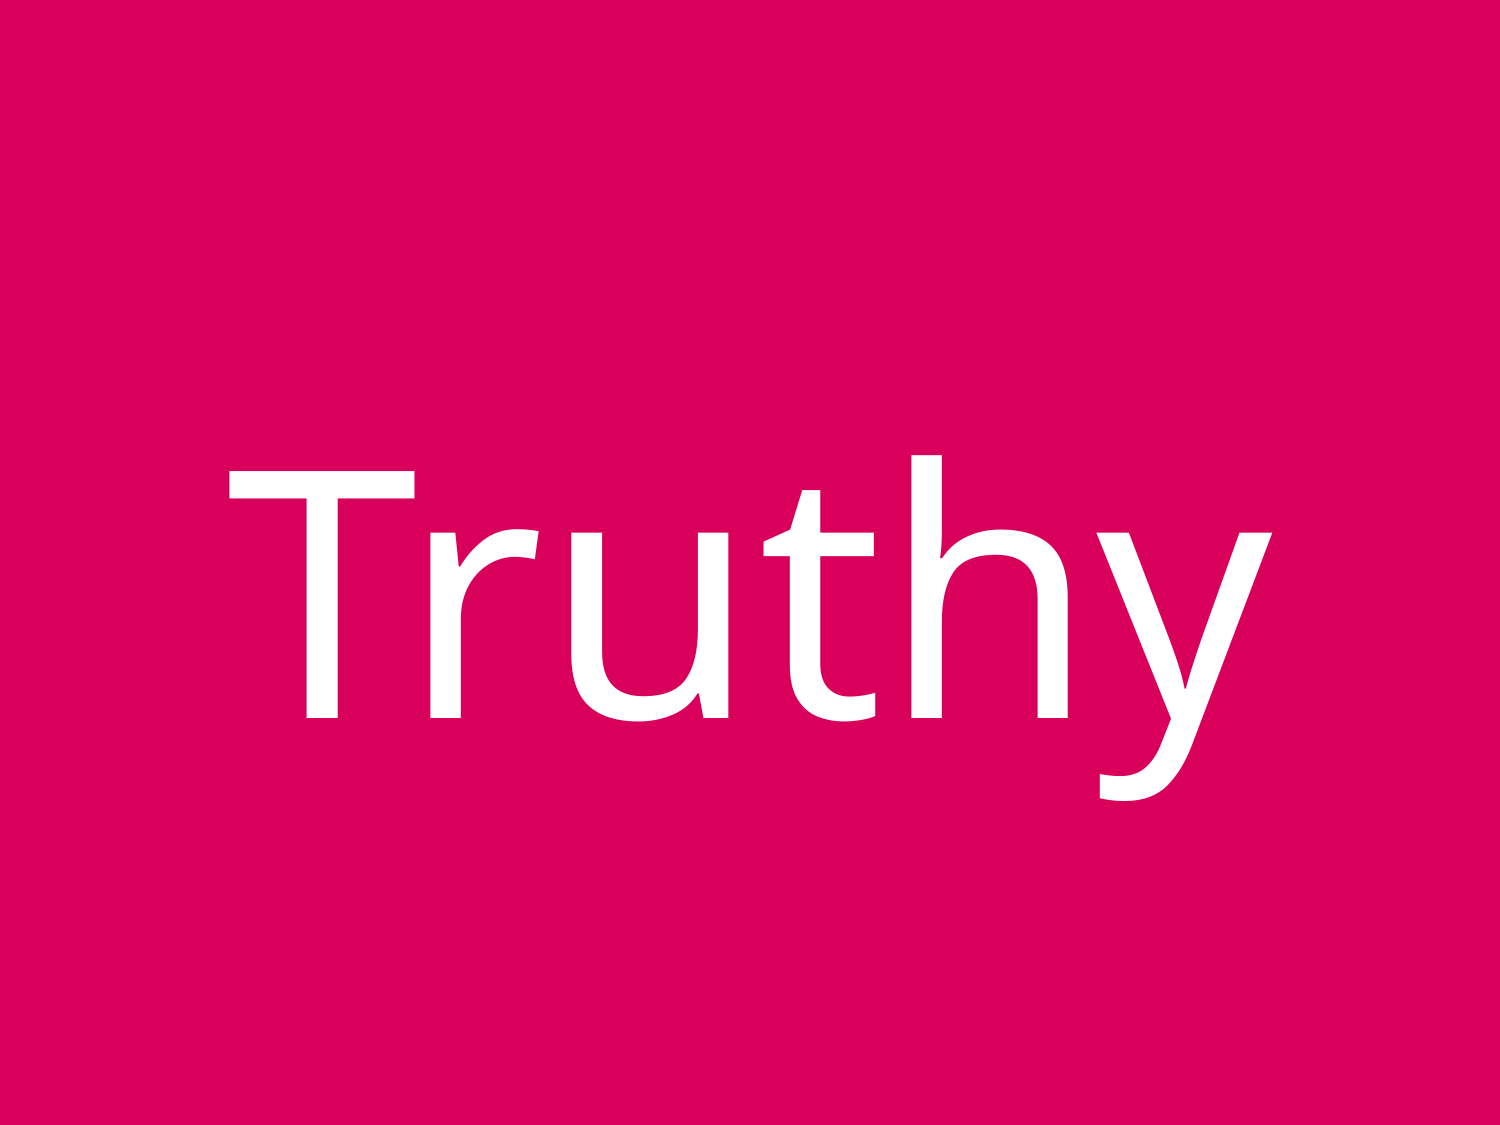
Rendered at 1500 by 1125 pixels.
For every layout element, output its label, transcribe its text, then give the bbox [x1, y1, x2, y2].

title Truthy [0, 479, 1500, 681]
